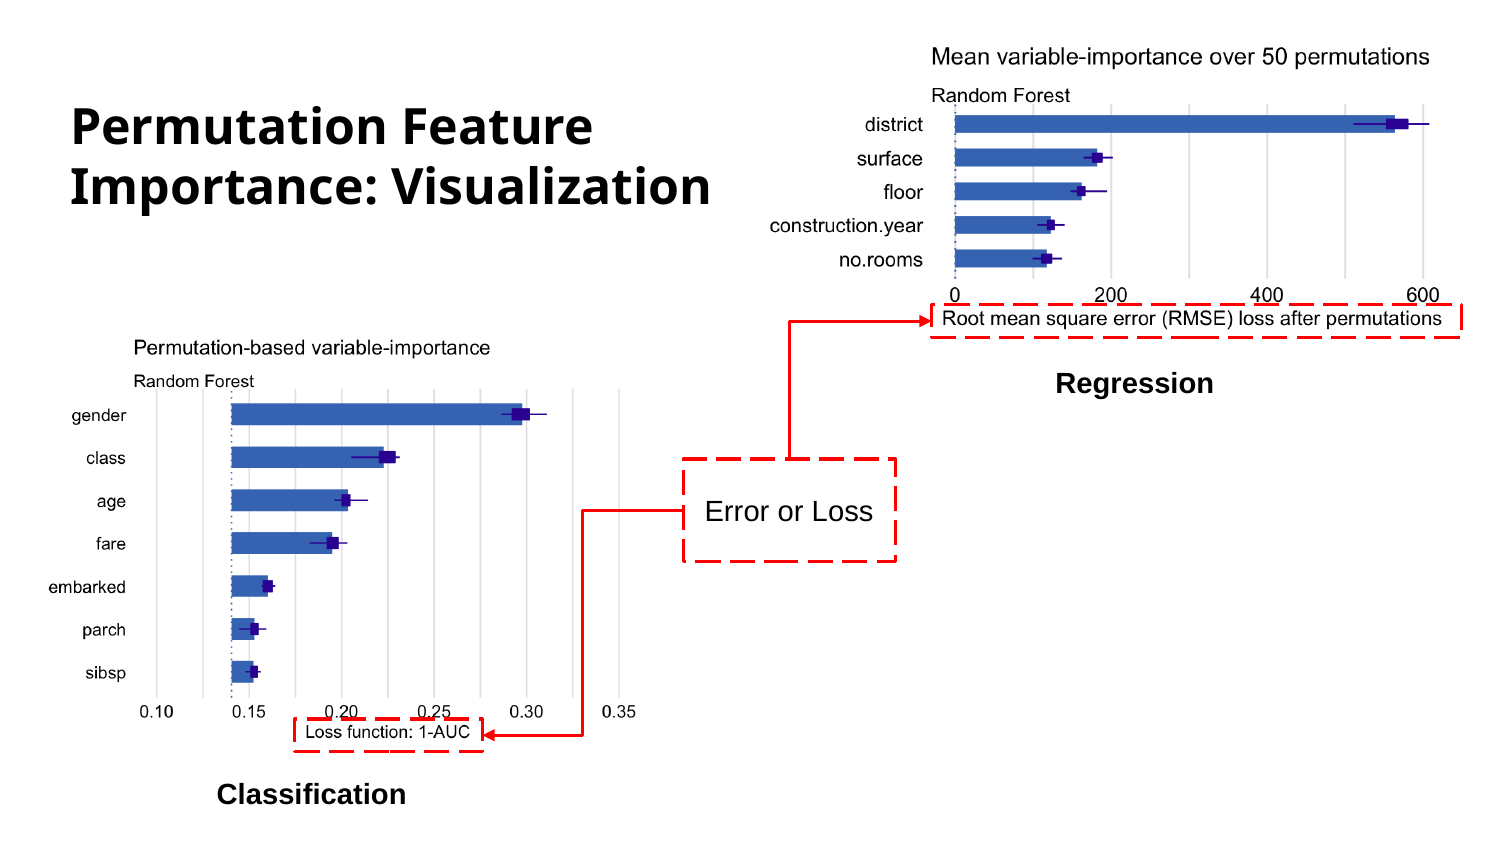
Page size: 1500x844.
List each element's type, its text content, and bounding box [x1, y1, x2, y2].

text_box Permutation Feature Importance: Visualization [55, 30, 738, 280]
text_box Classification [108, 760, 515, 820]
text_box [791, 318, 930, 462]
picture [737, 35, 1462, 338]
picture [20, 328, 650, 749]
text_box Regression [934, 349, 1339, 409]
text_box Error or Loss [683, 459, 896, 562]
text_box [482, 509, 684, 736]
